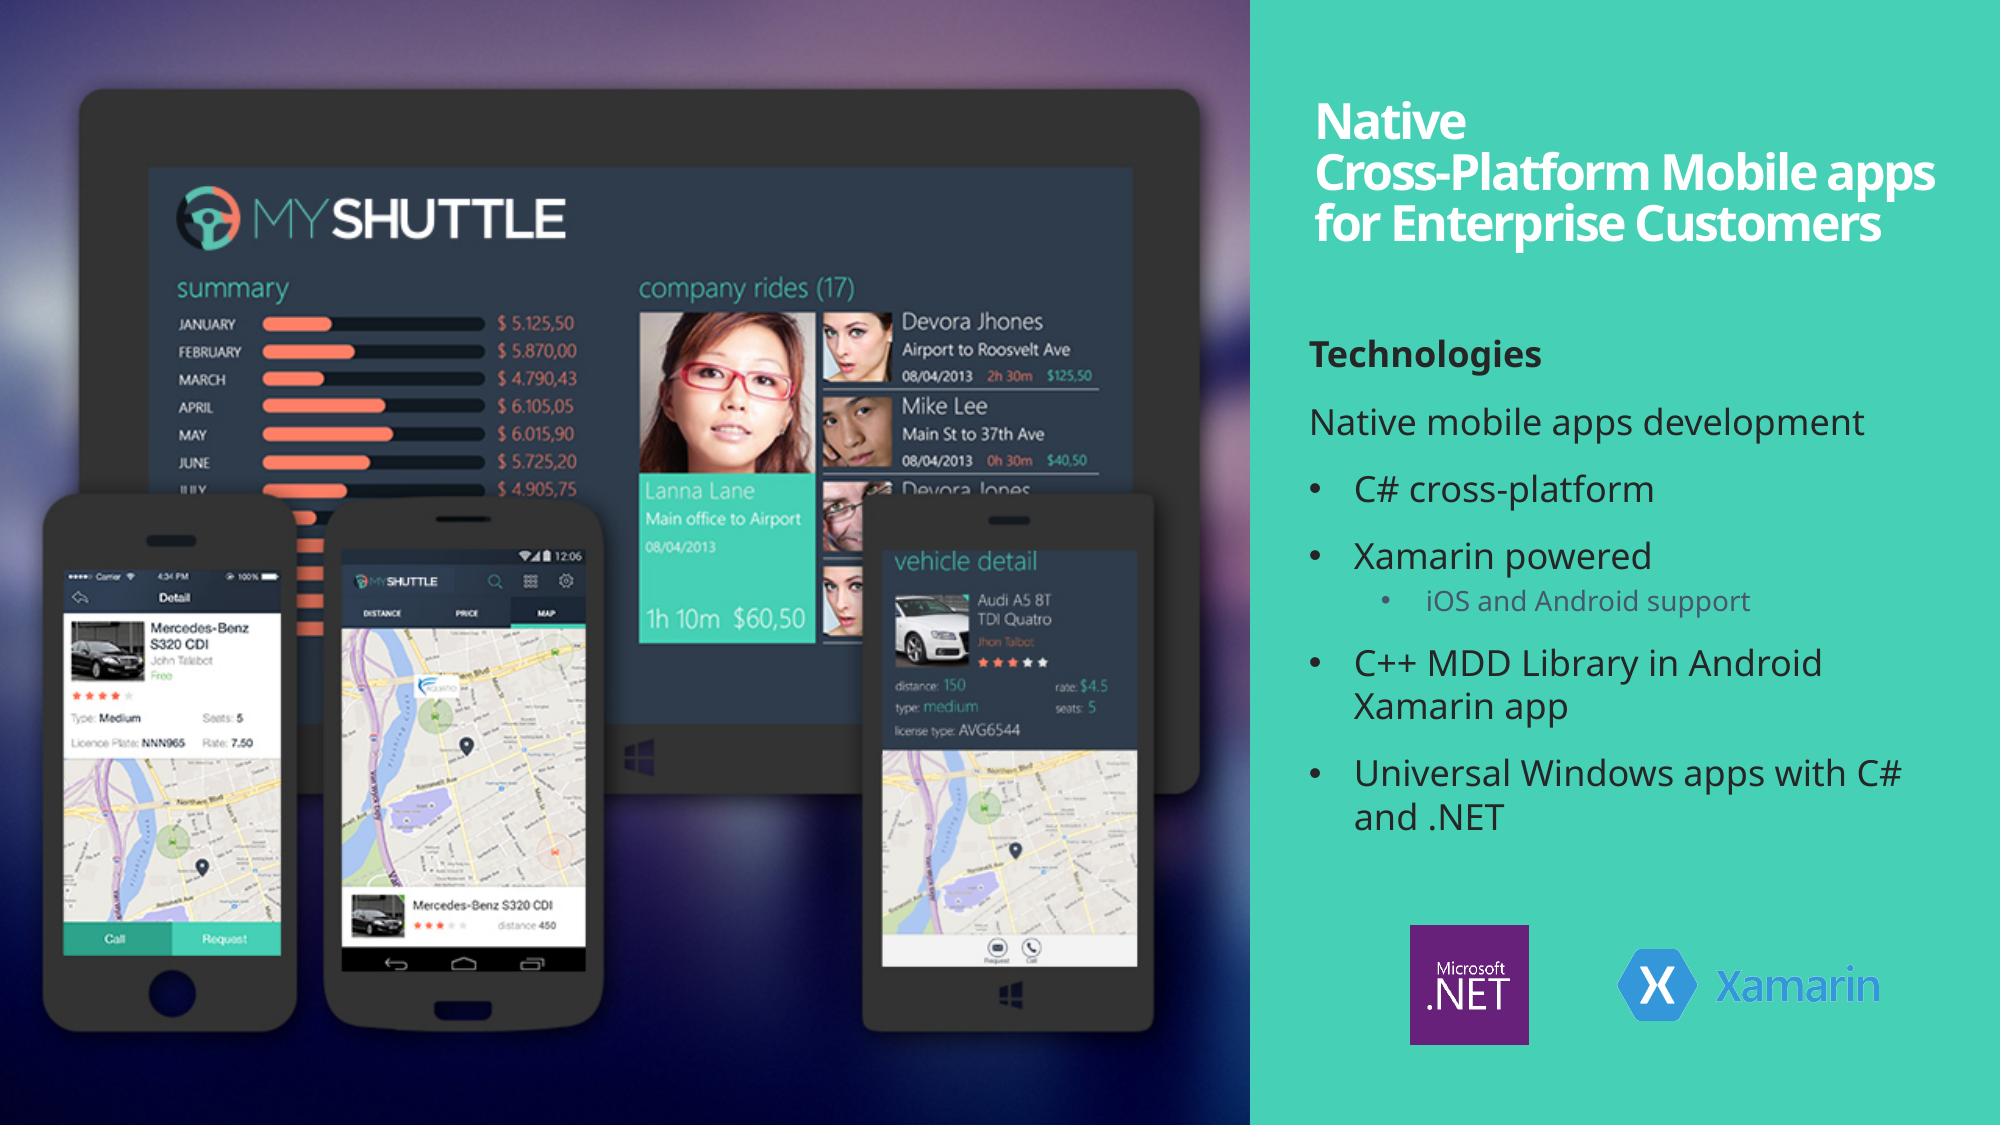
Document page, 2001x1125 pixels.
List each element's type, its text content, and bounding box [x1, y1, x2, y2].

list Technologies Native mobile apps development C# cross-platform Xamarin powered iOS and Android support C++ MDD Library in Android Xamarin app Universal Windows apps with C# and .NET [1293, 324, 1986, 847]
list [0, 0, 1251, 1125]
title Native Cross-Platform Mobile apps for Enterprise Customers [1299, 129, 1986, 260]
picture [1616, 949, 1880, 1021]
picture [1410, 925, 1529, 1045]
